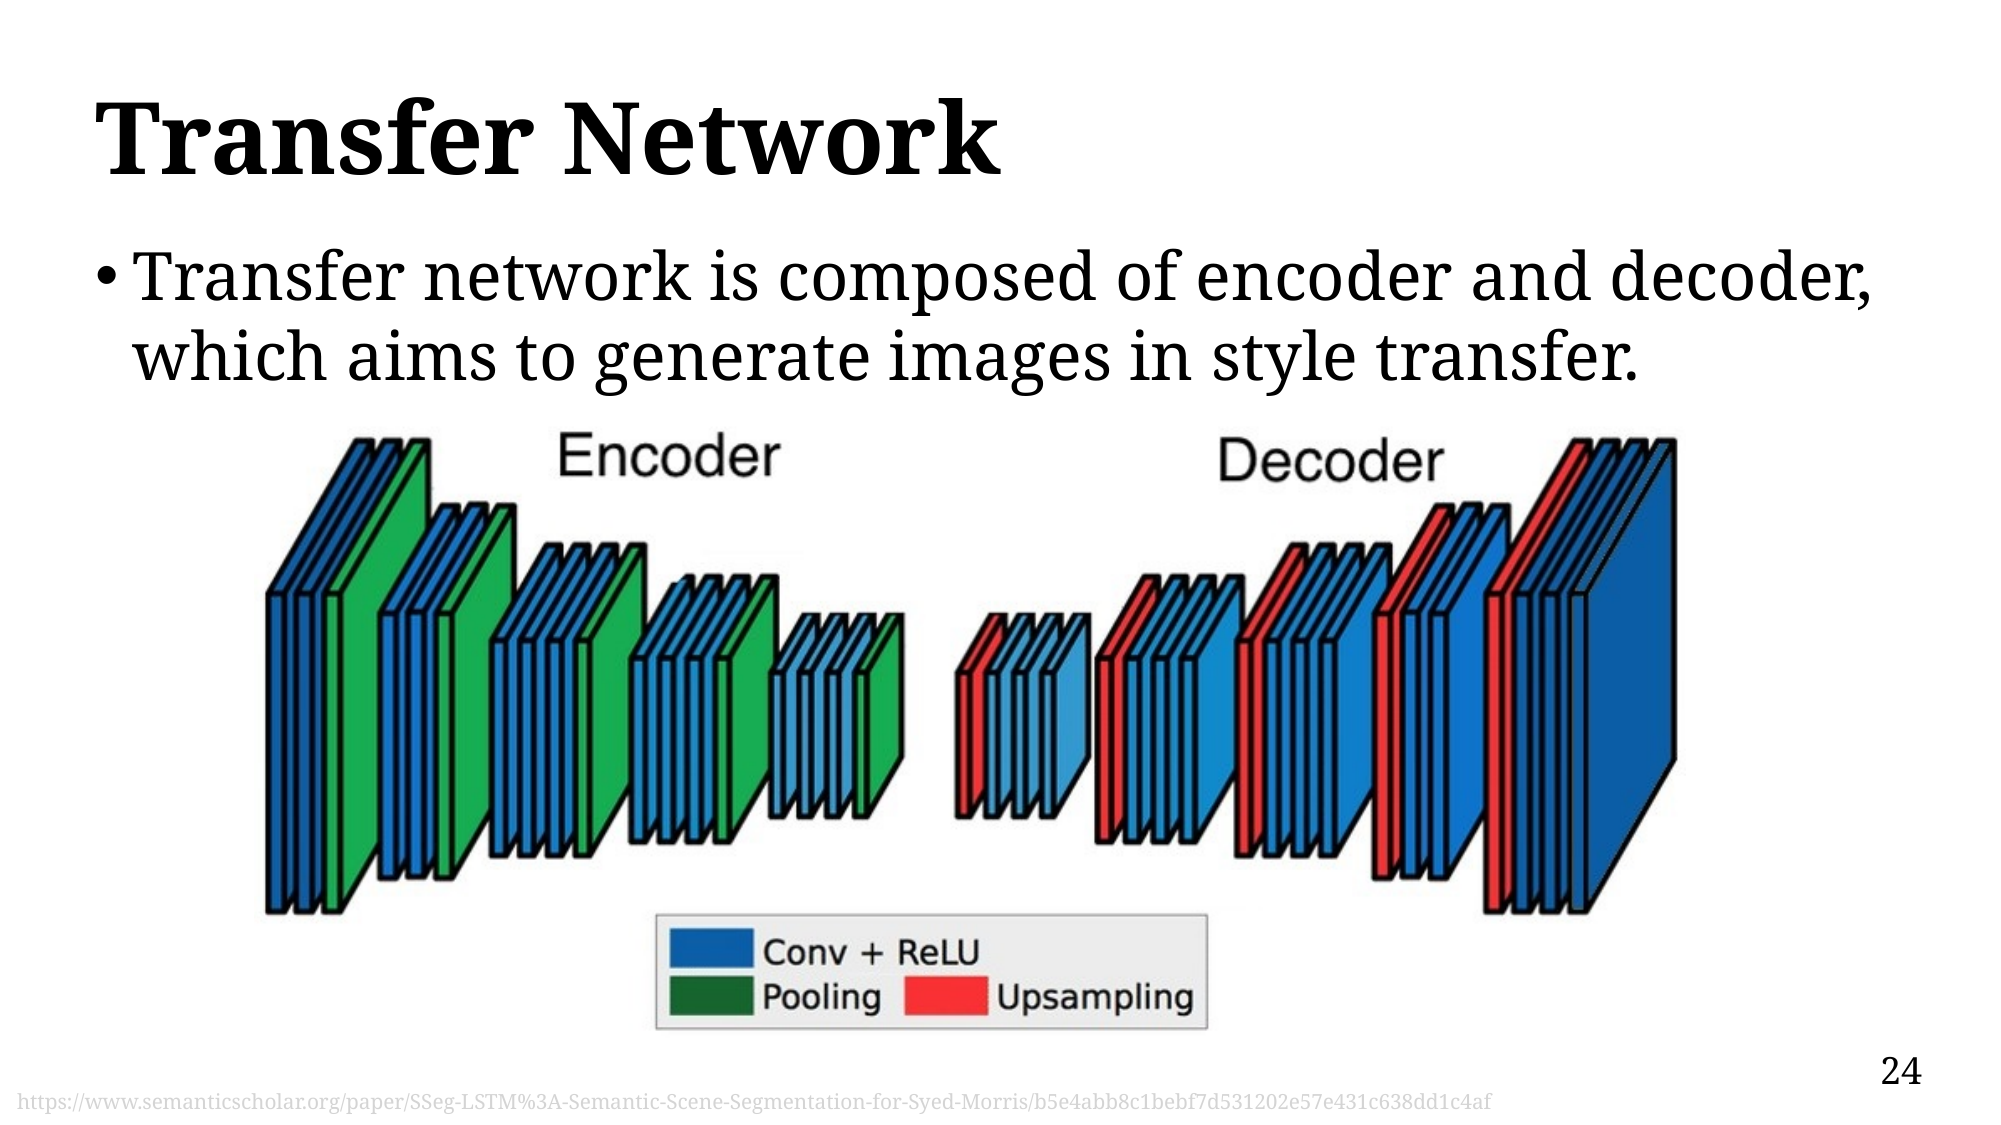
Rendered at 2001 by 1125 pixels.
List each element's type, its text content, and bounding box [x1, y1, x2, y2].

picture [254, 360, 1686, 1041]
title Transfer Network [80, 59, 1920, 225]
list Transfer network is composed of encoder and decoder, which aims to generate images in style transfer. [80, 226, 1920, 1000]
slide_number 24 [1487, 1042, 1938, 1081]
text_box https://www.semanticscholar.org/paper/SSeg-LSTM%3A-Semantic-Scene-Segmentation-for-Syed-Morris/b5e4abb8c1bebf7d531202e57e431c638dd1c4af [2, 1081, 1938, 1121]
